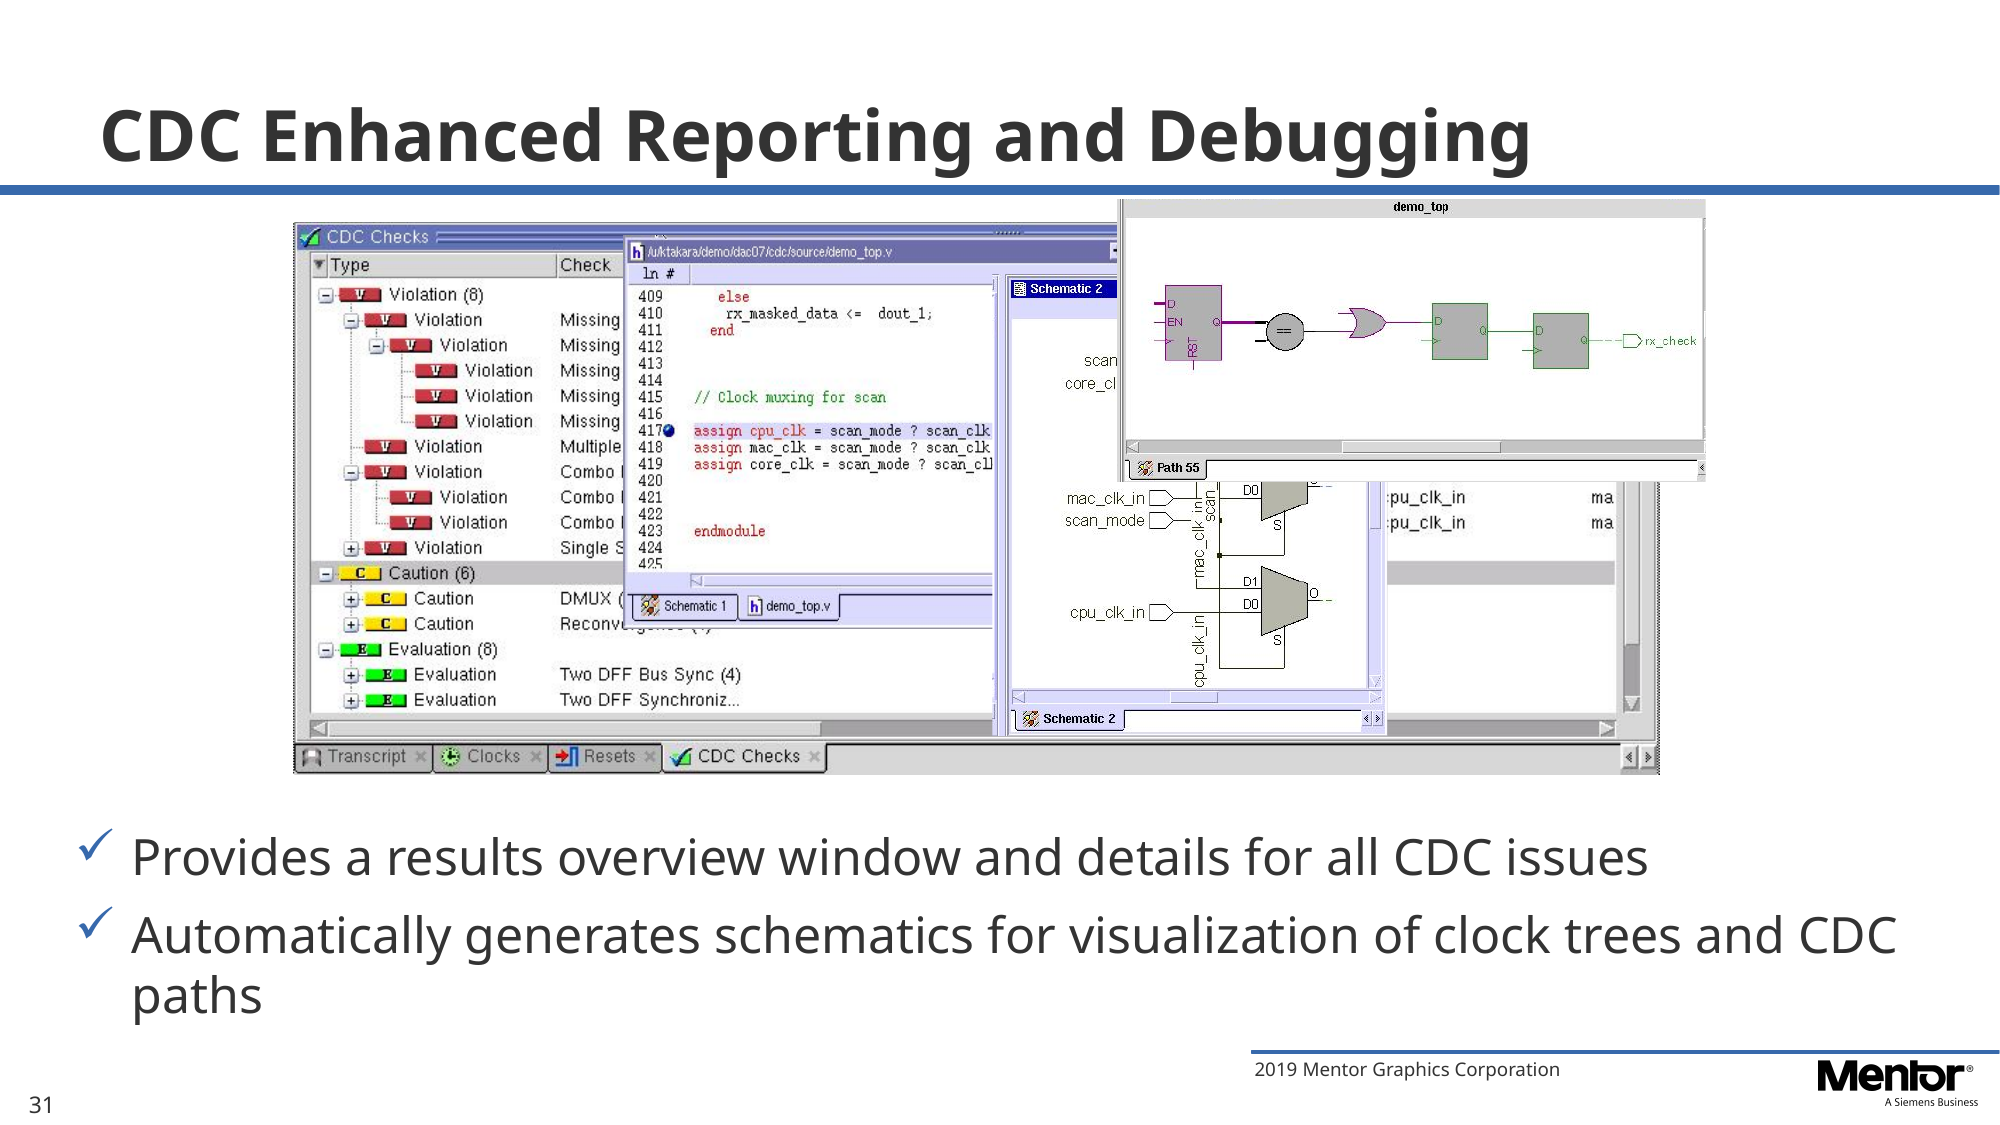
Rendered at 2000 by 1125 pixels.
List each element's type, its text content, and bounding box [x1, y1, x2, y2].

picture [1818, 1076, 1978, 1106]
list Provides a results overview window and details for all CDC issues Automatically generates schematics for visualization of clock trees and CDC paths [0, 815, 2000, 1076]
title CDC Enhanced Reporting and Debugging [0, 0, 2000, 186]
slide_number 31 [0, 1087, 84, 1125]
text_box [293, 199, 1707, 776]
